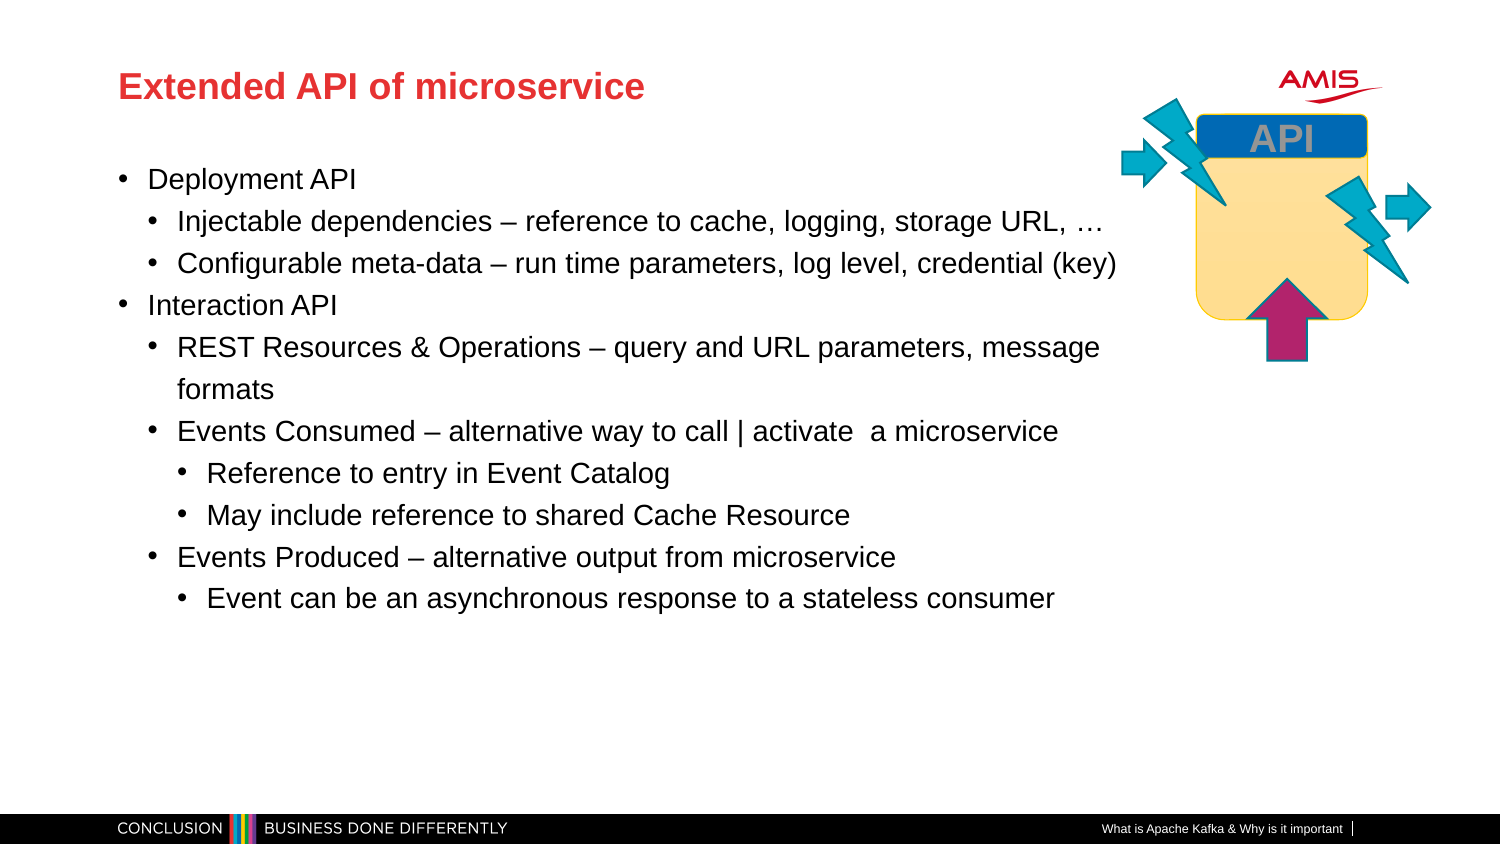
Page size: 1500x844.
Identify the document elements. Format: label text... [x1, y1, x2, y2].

footer What is Apache Kafka & Why is it important [814, 820, 1347, 839]
title Extended API of microservice [118, 47, 1205, 130]
text_box [1266, 320, 1308, 362]
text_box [1122, 99, 1431, 320]
picture [1205, 58, 1388, 99]
picture [239, 814, 1500, 844]
picture [0, 814, 236, 844]
list Deployment API Injectable dependencies – reference to cache, logging, storage URL, … Configurable meta-data – run time parameters, log level, credential (key) Interaction API REST Resources & Operations – query and URL parameters, message formats Events Consumed – alternative way to call | activate a microservice Reference to entry in Event Catalog May include reference to shared Cache Resource Events Produced – alternative output from microservice Event can be an asynchronous response to a stateless consumer [118, 153, 1205, 774]
